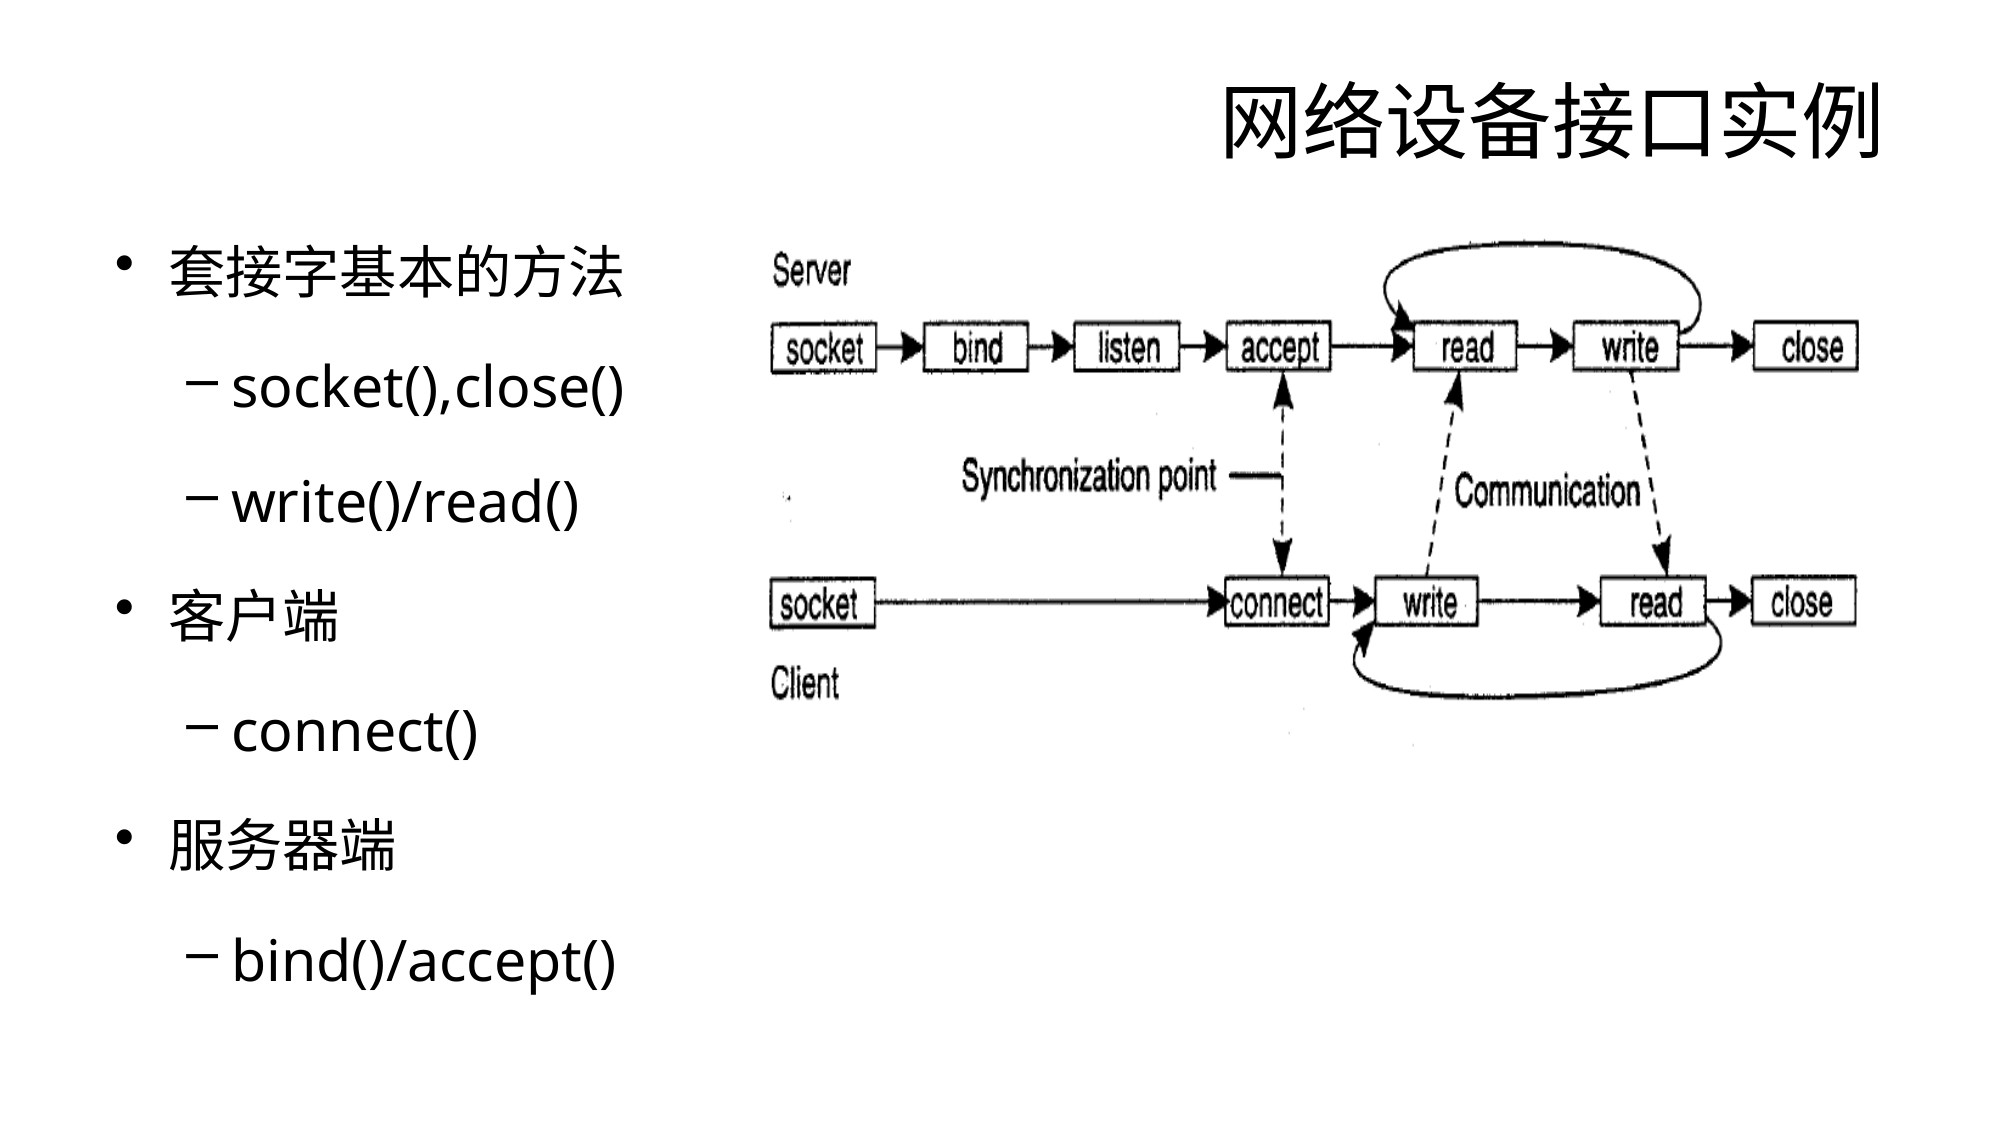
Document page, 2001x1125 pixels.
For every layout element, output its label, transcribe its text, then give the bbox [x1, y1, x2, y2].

list 套接字基本的方法 socket(),close() write()/read() 客户端 connect() 服务器端 bind()/accept() [99, 193, 1901, 1006]
picture [746, 224, 1891, 751]
title 网络设备接口实例 [99, 44, 1901, 193]
